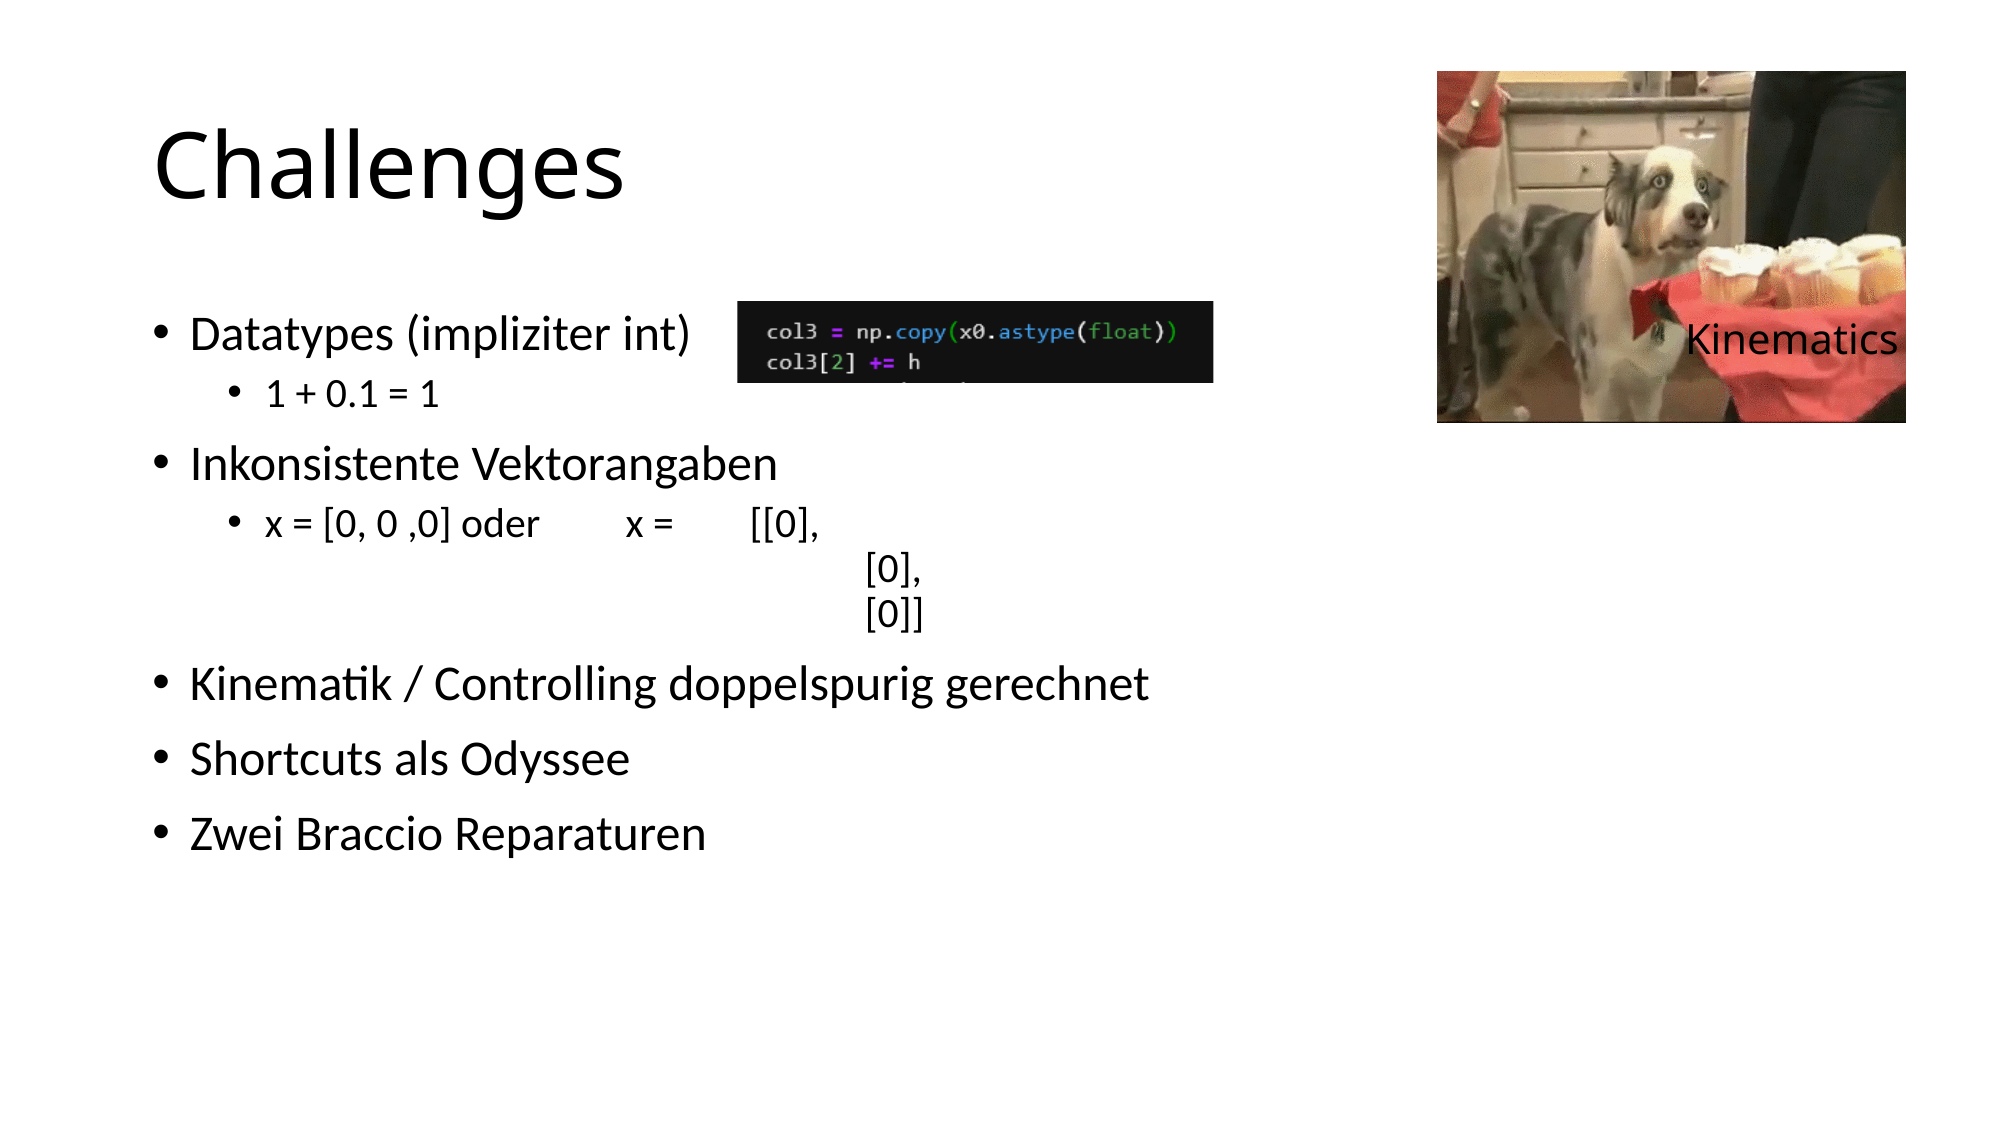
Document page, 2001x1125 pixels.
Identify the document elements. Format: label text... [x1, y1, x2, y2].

picture [1437, 71, 1906, 423]
list Datatypes (impliziter int) 1 + 0.1 = 1 Inkonsistente Vektorangaben x = [0, 0 ,0] oder x = [[0], [0], [0]] Kinematik / Controlling doppelspurig gerechnet Shortcuts als Odyssee Zwei Braccio Reparaturen [137, 299, 1863, 1014]
picture [737, 301, 1214, 383]
text_box Kinematics [1906, 305, 1914, 370]
title Challenges [137, 59, 1863, 278]
